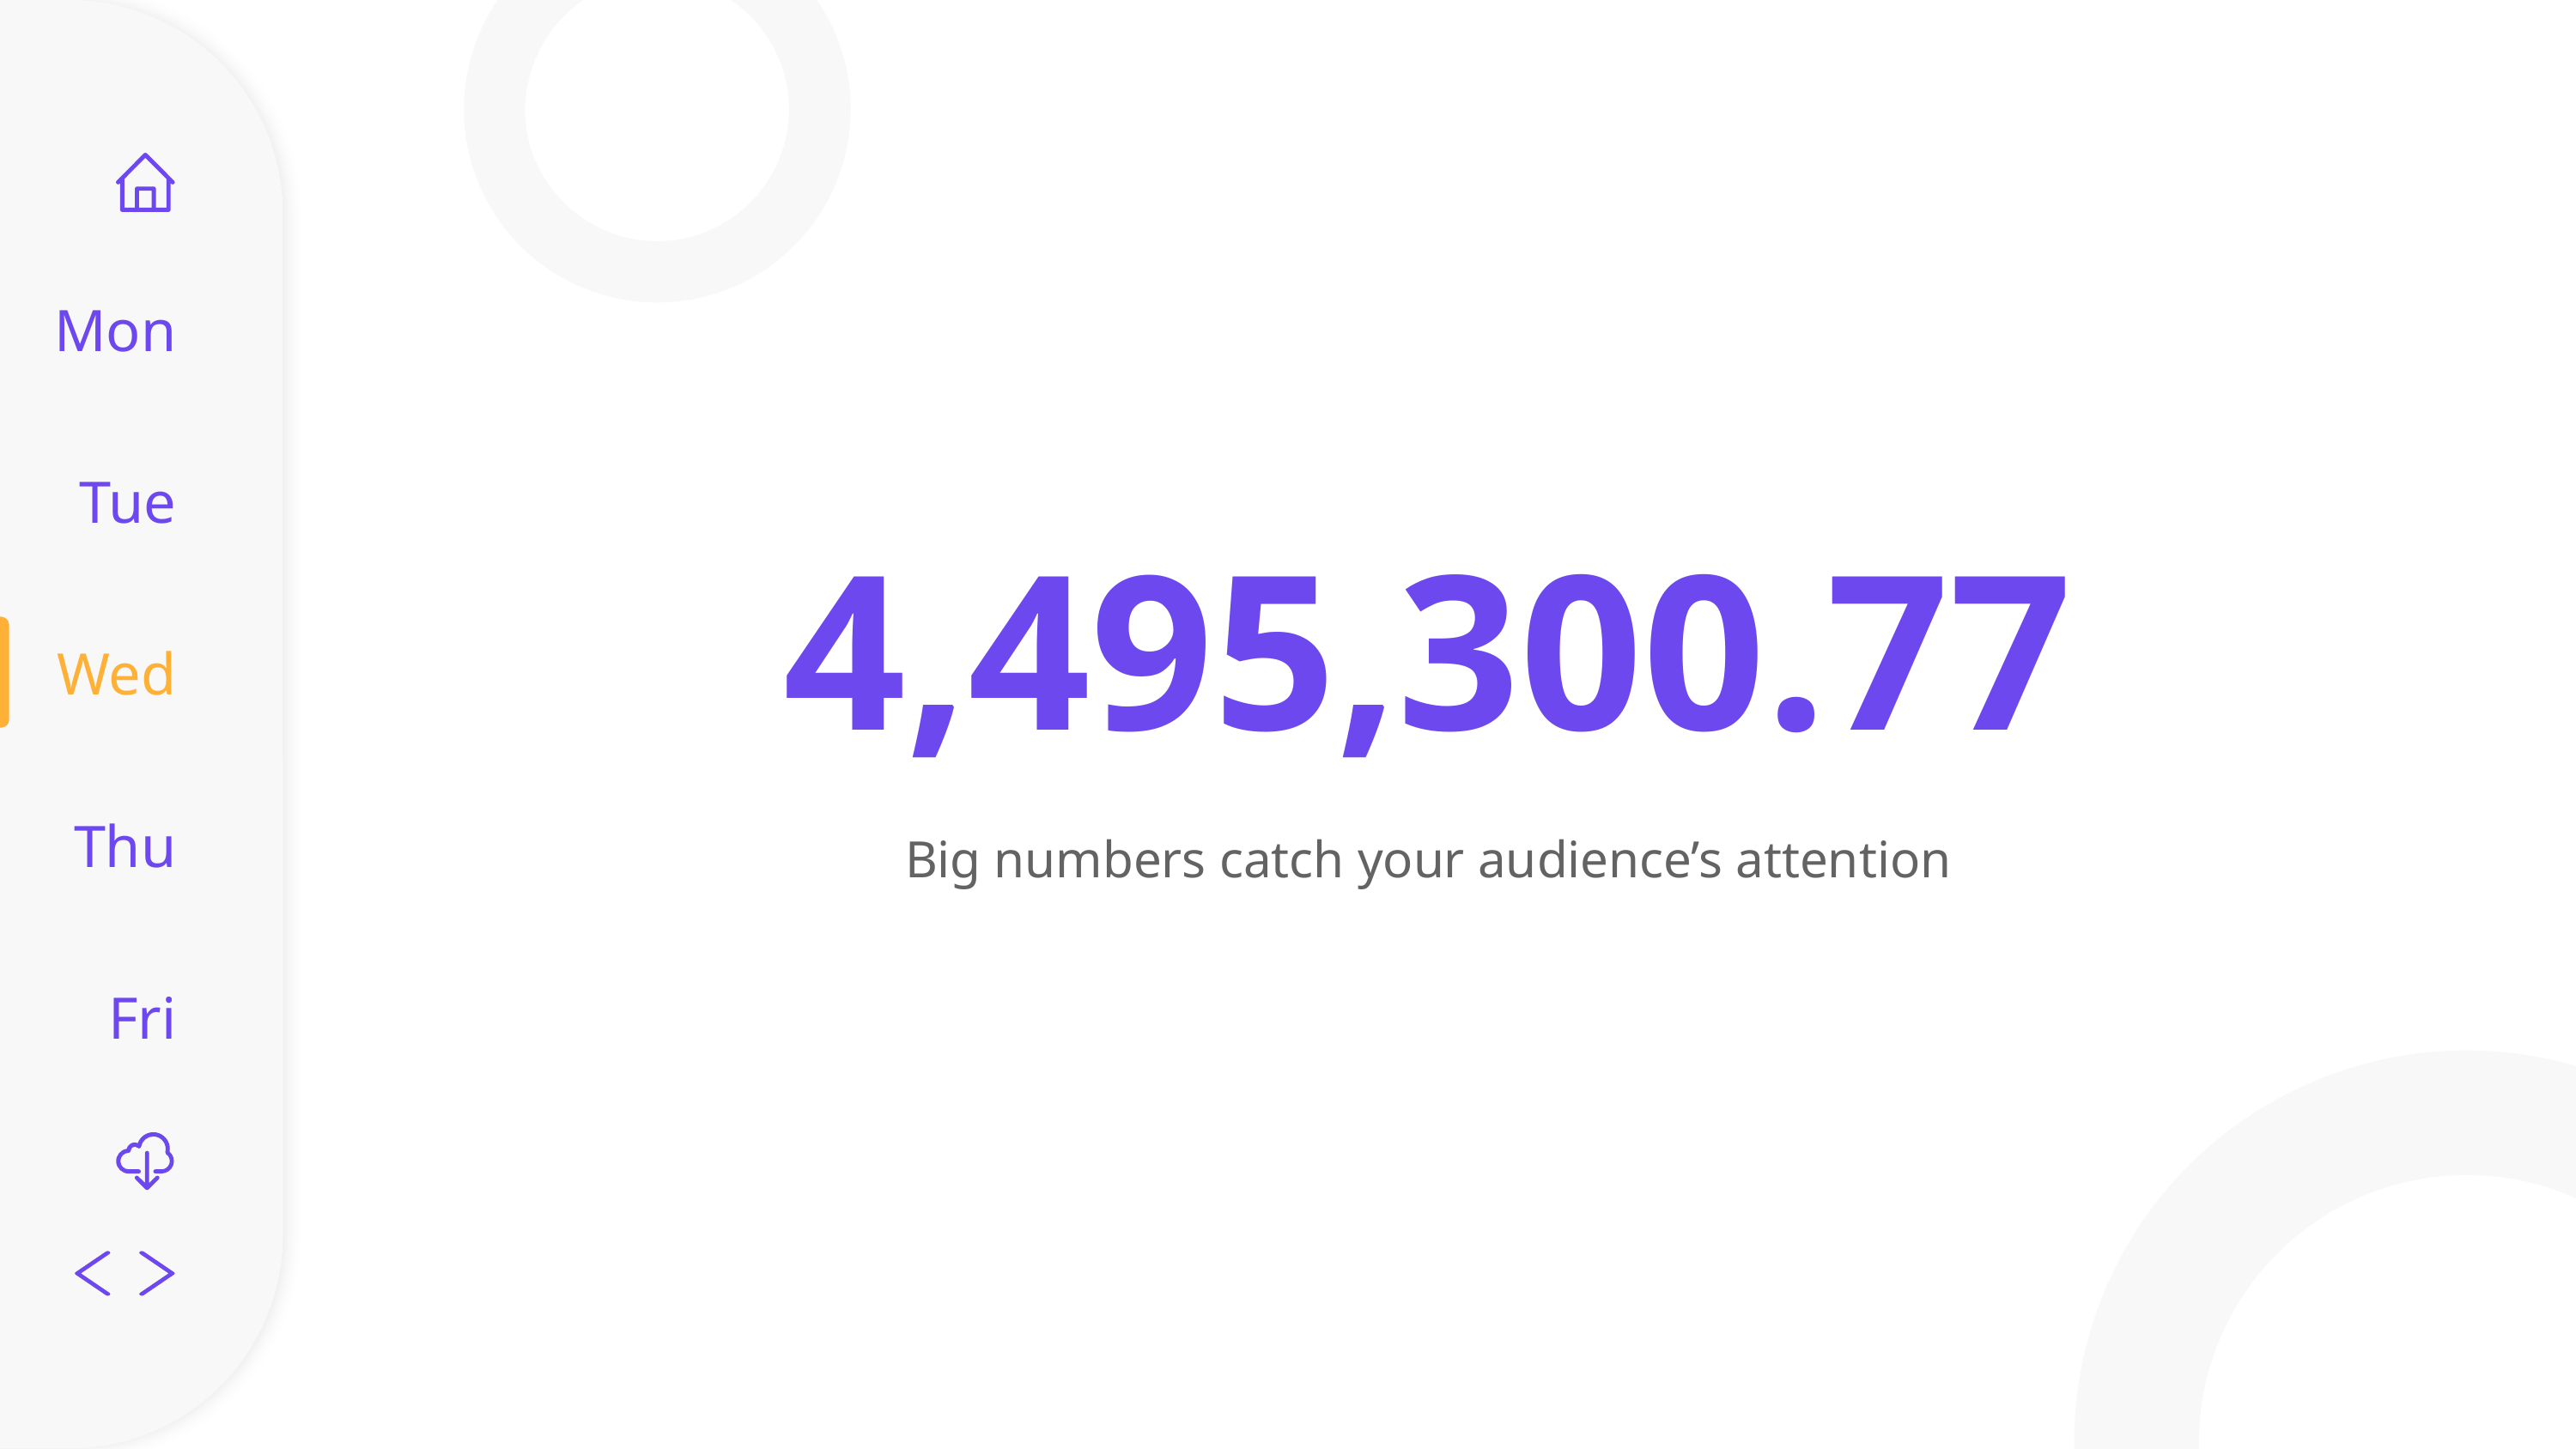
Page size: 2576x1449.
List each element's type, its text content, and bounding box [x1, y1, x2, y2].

text_box Wed [27, 616, 203, 728]
text_box Mon [27, 273, 203, 385]
subtitle Big numbers catch your audience’s attention [604, 802, 2252, 930]
text_box [0, 616, 9, 728]
text_box Fri [27, 960, 203, 1071]
title 4,495,300.77 [604, 491, 2252, 797]
text_box Tue [27, 445, 203, 556]
text_box [113, 1129, 177, 1132]
text_box [139, 1251, 175, 1296]
text_box [75, 1251, 111, 1296]
text_box Thu [27, 788, 203, 900]
text_box [116, 152, 175, 212]
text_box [115, 1131, 176, 1191]
